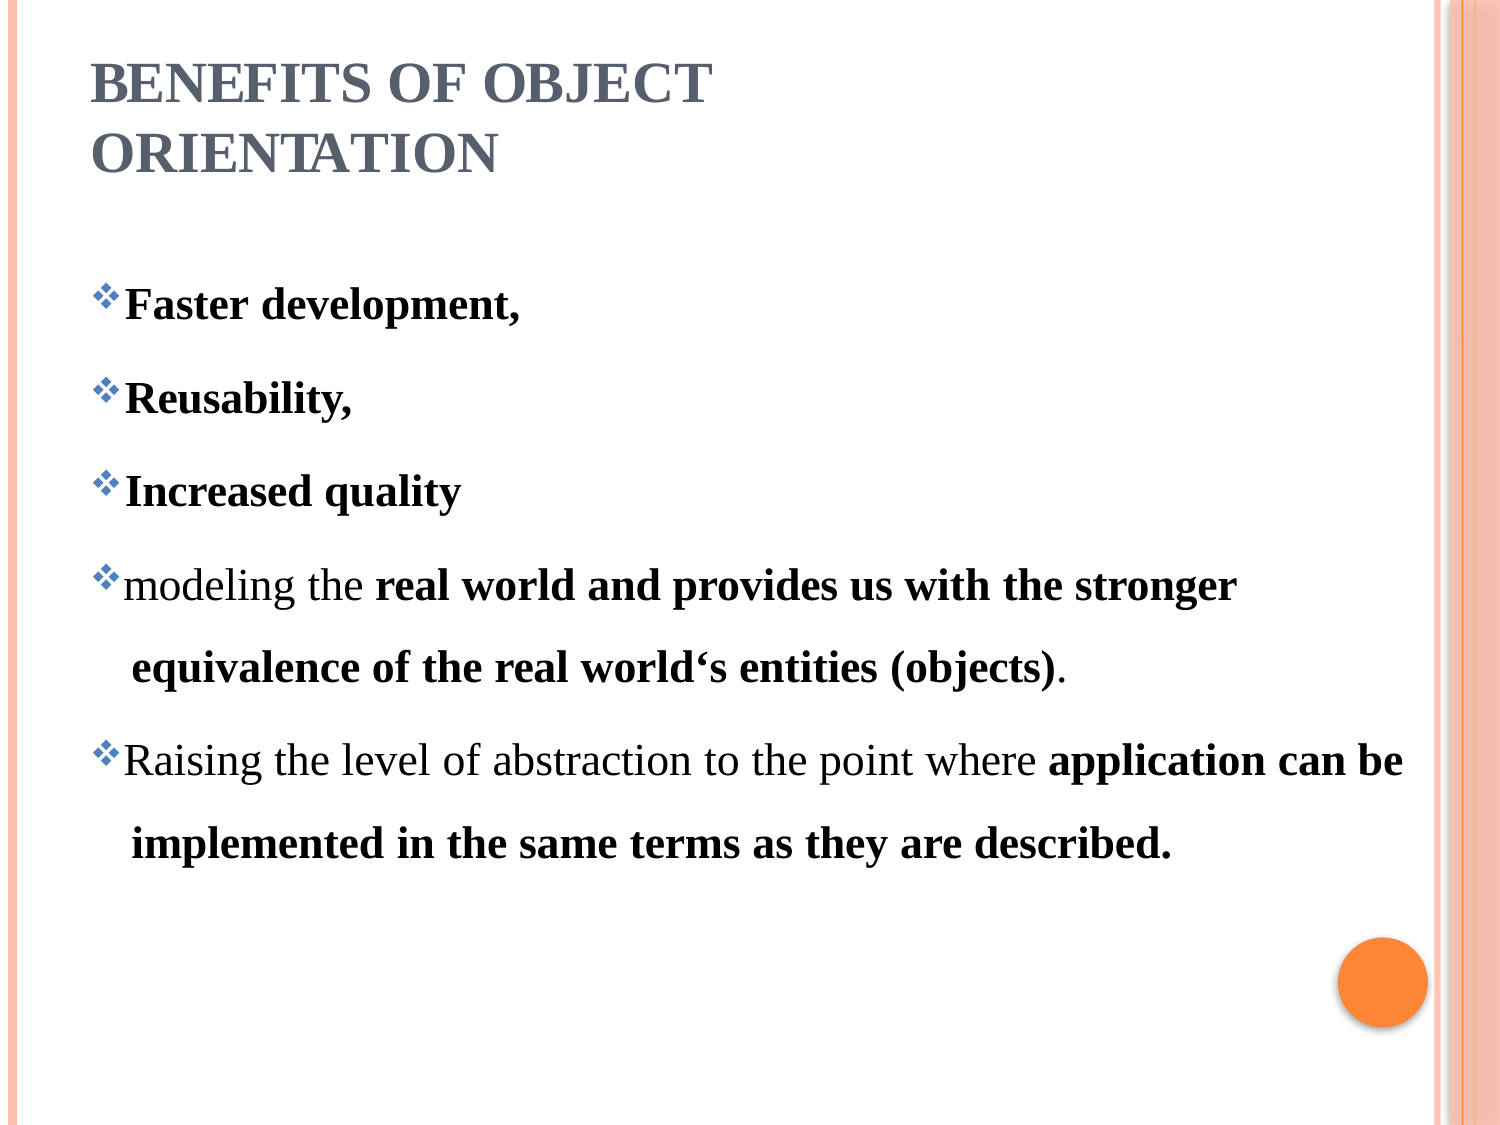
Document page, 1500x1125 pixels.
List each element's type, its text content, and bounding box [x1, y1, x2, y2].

text_box Faster development, Reusability, Increased quality modeling the real world and provides us with the stronger equivalence of the real world‘s entities (objects). Raising the level of abstraction to the point where application can be implemented in the same terms as they are described. [87, 271, 1409, 868]
title BENEFITS OF OBJECT ORIENTATION [87, 0, 1088, 185]
